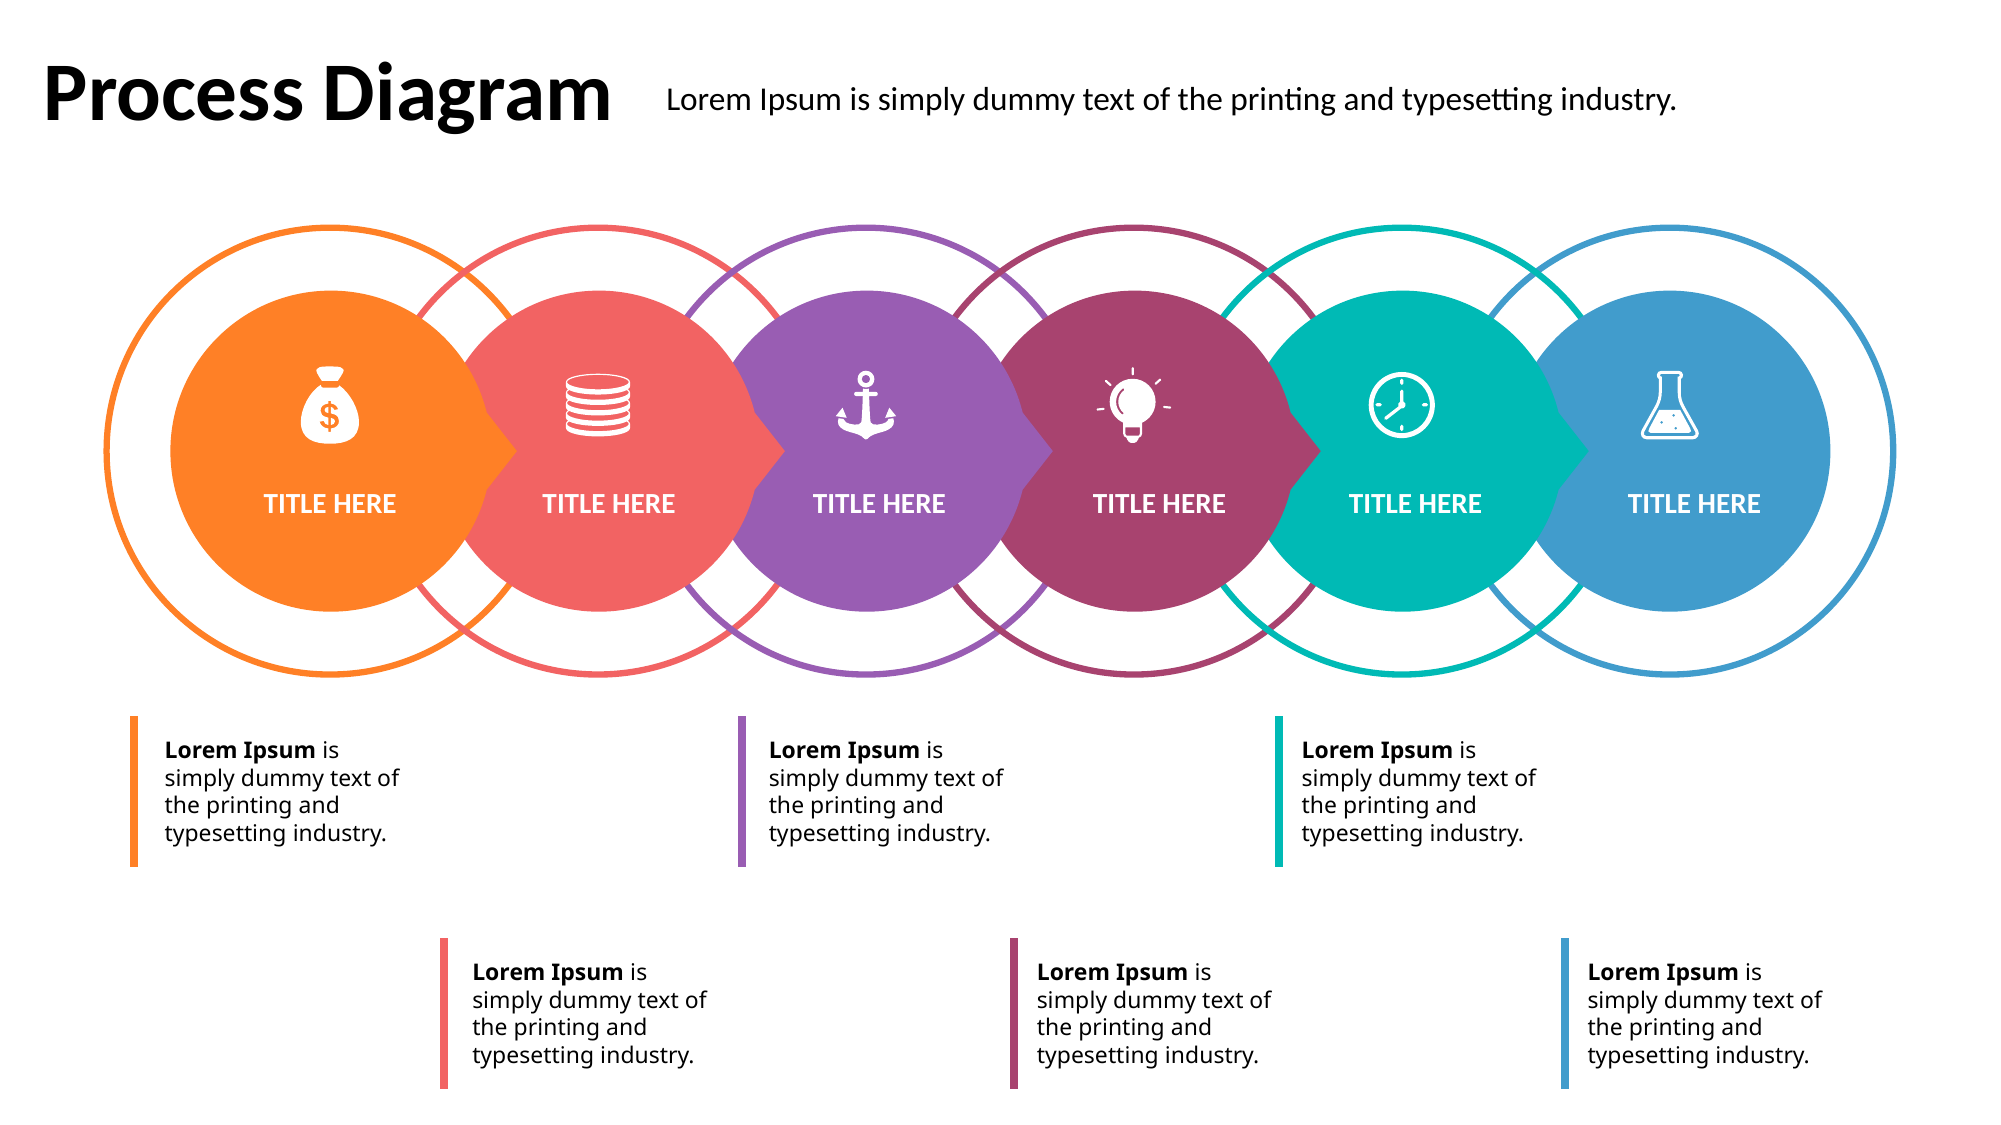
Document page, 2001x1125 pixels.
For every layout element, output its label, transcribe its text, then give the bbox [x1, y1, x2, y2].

text_box [416, 224, 732, 318]
text_box [733, 272, 780, 319]
text_box [1001, 290, 1271, 366]
text_box [1269, 444, 1589, 612]
text_box [953, 584, 1268, 678]
text_box [1220, 224, 1584, 319]
text_box [1536, 224, 1897, 678]
text_box [465, 444, 785, 612]
text_box [1537, 290, 1831, 506]
text_box [465, 290, 735, 366]
text_box Lorem Ipsum is simply dummy text of the printing and typesetting industry. [1286, 728, 1559, 853]
text_box [733, 290, 1003, 366]
text_box [1035, 444, 1321, 505]
text_box TITLE HERE [1033, 476, 1286, 527]
text_box [685, 584, 1000, 678]
text_box [1536, 479, 1812, 612]
text_box [1269, 290, 1539, 366]
text_box [952, 224, 1268, 319]
text_box [1488, 272, 1535, 319]
text_box [733, 444, 1053, 612]
text_box Lorem Ipsum is simply dummy text of the printing and typesetting industry. [457, 950, 729, 1075]
text_box [1268, 583, 1316, 630]
text_box Lorem Ipsum is simply dummy text of the printing and typesetting industry. [1572, 950, 1844, 1075]
text_box Lorem Ipsum is simply dummy text of the printing and typesetting industry. [149, 728, 422, 853]
text_box [1001, 478, 1277, 612]
text_box [1221, 583, 1584, 678]
text_box [1000, 583, 1048, 630]
text_box [103, 224, 464, 678]
text_box Lorem Ipsum is simply dummy text of the printing and typesetting industry. [651, 69, 1694, 125]
text_box TITLE HERE [204, 476, 456, 527]
text_box [733, 583, 780, 630]
text_box [465, 272, 512, 319]
text_box Lorem Ipsum is simply dummy text of the printing and typesetting industry. [753, 728, 1026, 853]
text_box [684, 224, 1000, 318]
text_box [1489, 584, 1535, 630]
text_box [1268, 273, 1316, 319]
text_box Process Diagram [29, 29, 629, 145]
text_box Lorem Ipsum is simply dummy text of the printing and typesetting industry. [1022, 950, 1294, 1075]
text_box [417, 584, 732, 678]
text_box [465, 583, 512, 630]
text_box [170, 290, 517, 612]
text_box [300, 366, 1699, 444]
text_box TITLE HERE [753, 476, 1006, 527]
text_box TITLE HERE [483, 476, 735, 527]
text_box TITLE HERE [1568, 476, 1821, 527]
text_box [1000, 272, 1048, 319]
text_box TITLE HERE [1289, 476, 1542, 527]
